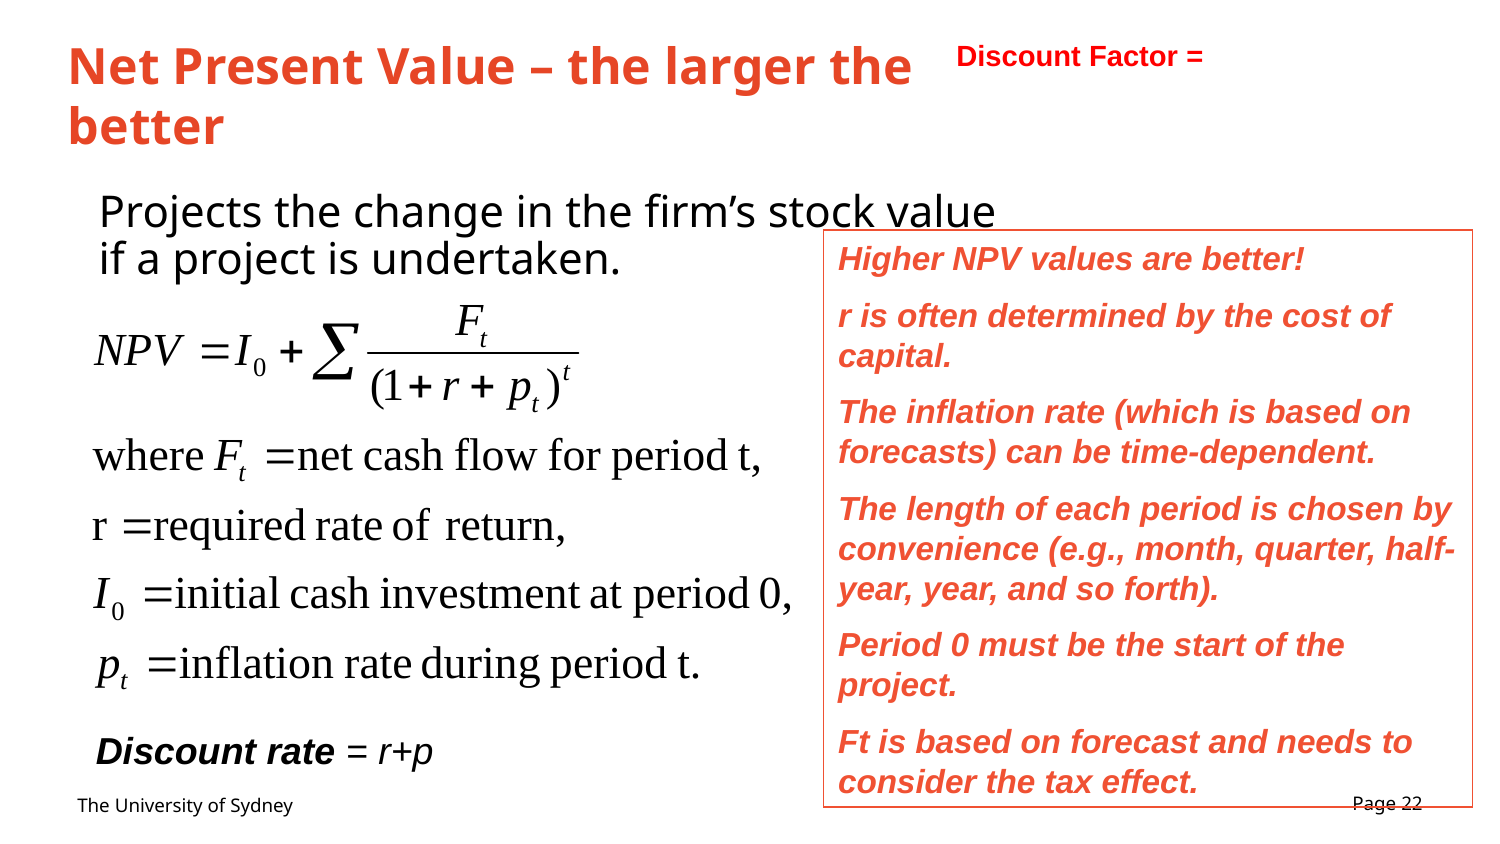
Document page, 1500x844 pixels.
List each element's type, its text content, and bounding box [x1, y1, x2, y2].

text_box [84, 291, 803, 701]
title Net Present Value – the larger the better [52, 23, 1066, 165]
text_box Discount rate = r+p [81, 719, 534, 780]
text_box Higher NPV values are better! r is often determined by the cost of capital. The inflation rate (which is based on forecasts) can be time-dependent. The length of each period is chosen by convenience (e.g., month, quarter, half-year, year, and so forth). Period 0 must be the start of the project. Ft is based on forecast and needs to consider the tax effect. [823, 230, 1473, 808]
list Projects the change in the firm’s stock value if a project is undertaken. [27, 182, 1040, 314]
